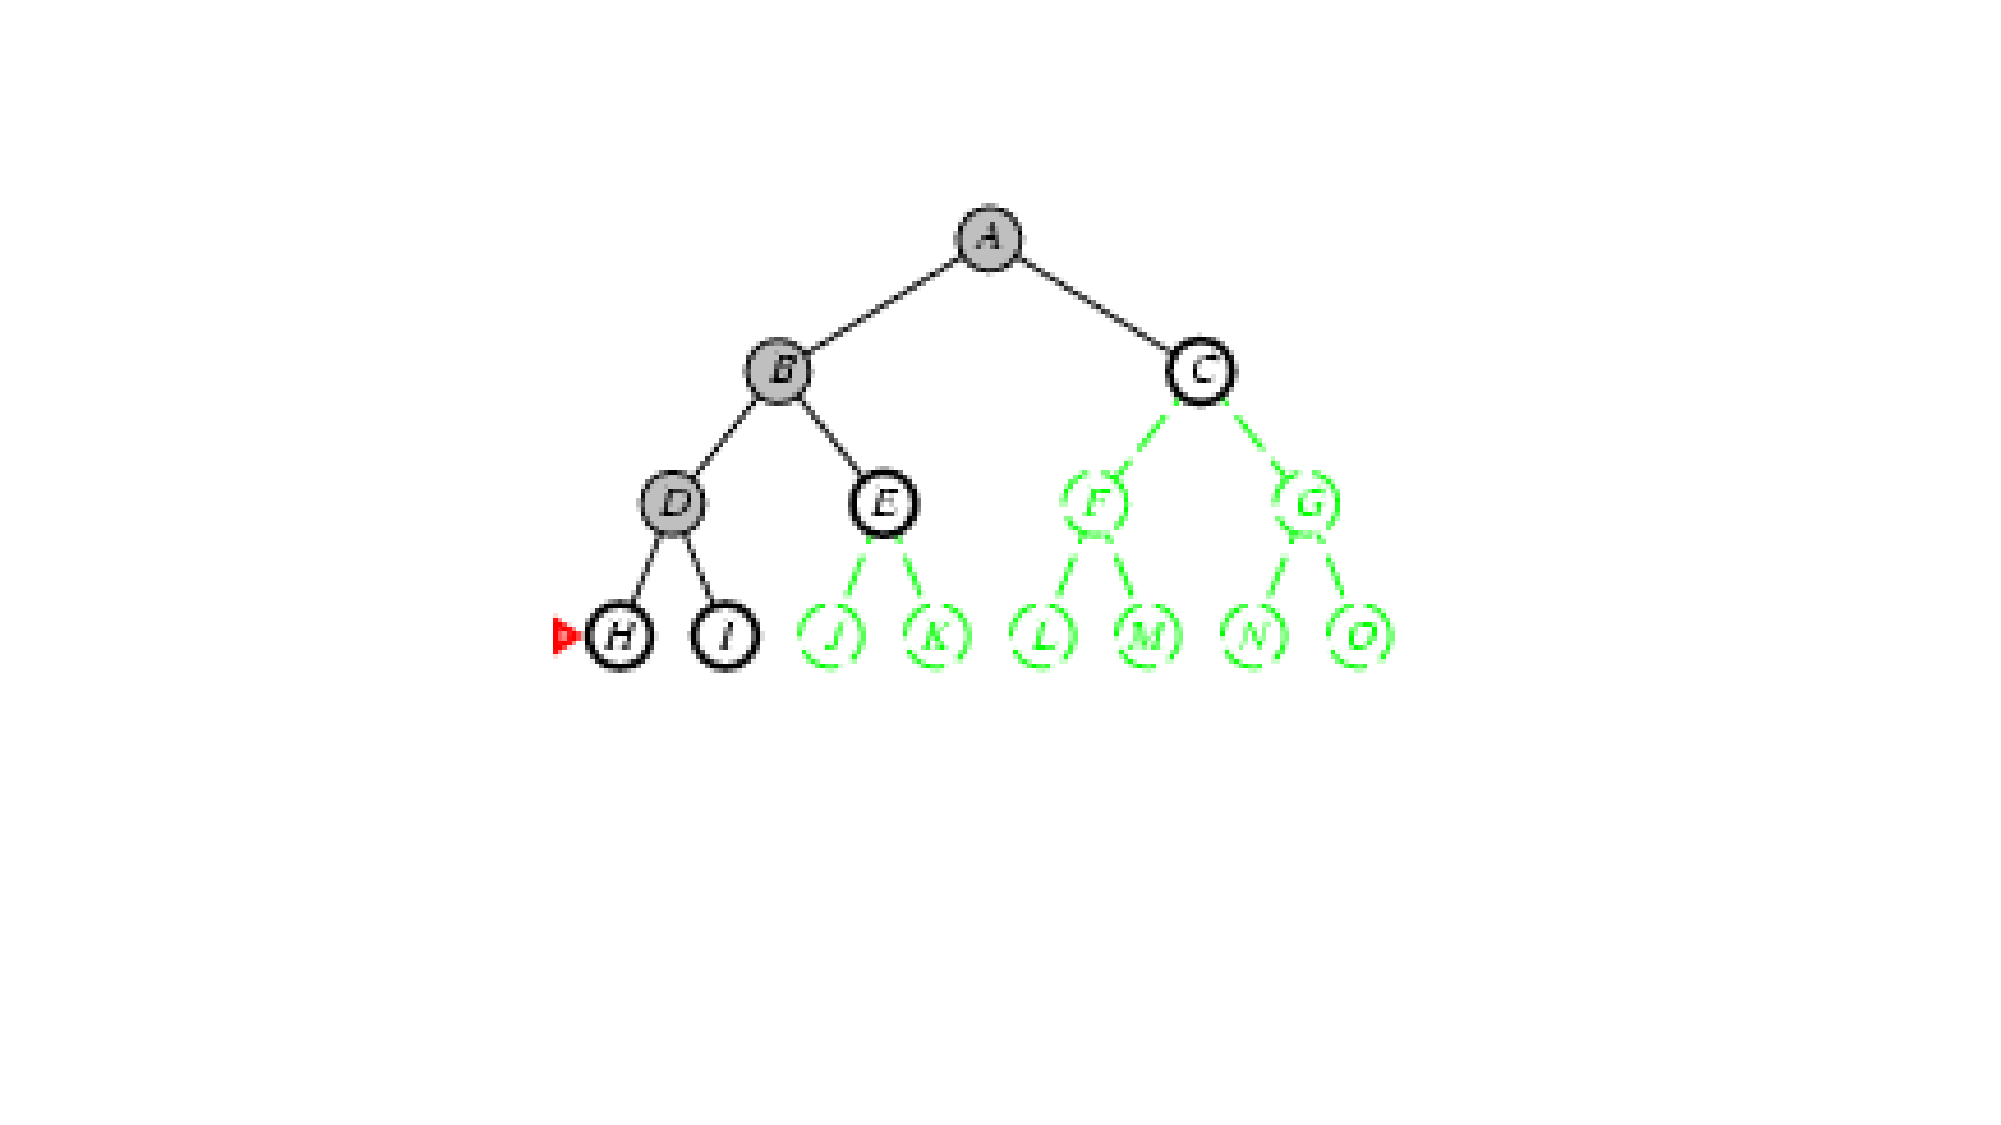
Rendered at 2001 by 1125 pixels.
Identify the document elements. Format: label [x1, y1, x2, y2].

picture [549, 199, 1400, 678]
